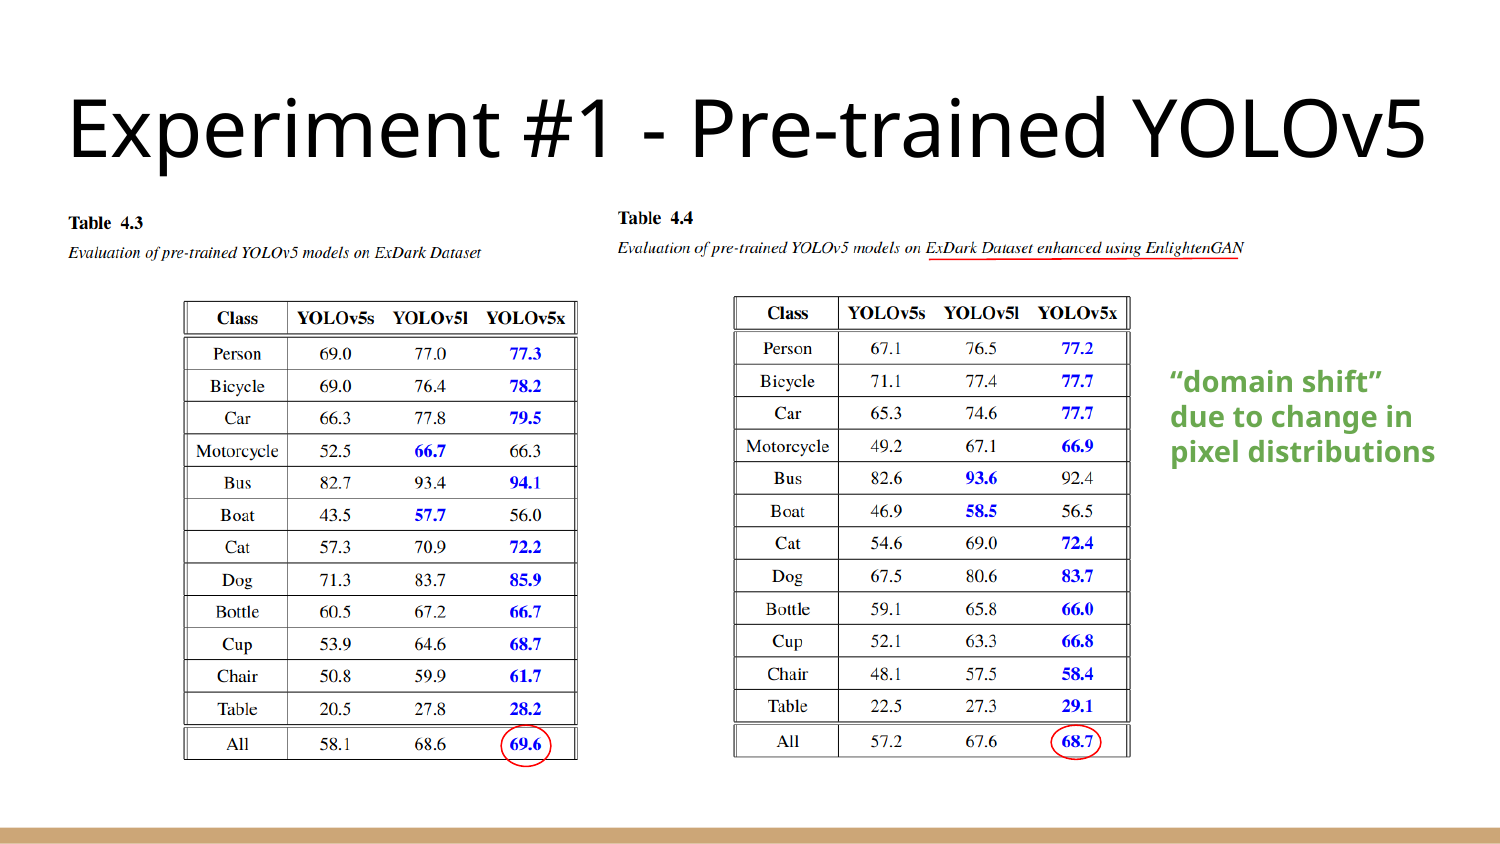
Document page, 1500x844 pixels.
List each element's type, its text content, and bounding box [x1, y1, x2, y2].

text_box “domain shift” due to change in pixel distributions [1257, 348, 1453, 484]
picture [57, 210, 588, 767]
picture [608, 204, 1252, 767]
title Experiment #1 - Pre-trained YOLOv5 [51, 51, 1449, 189]
